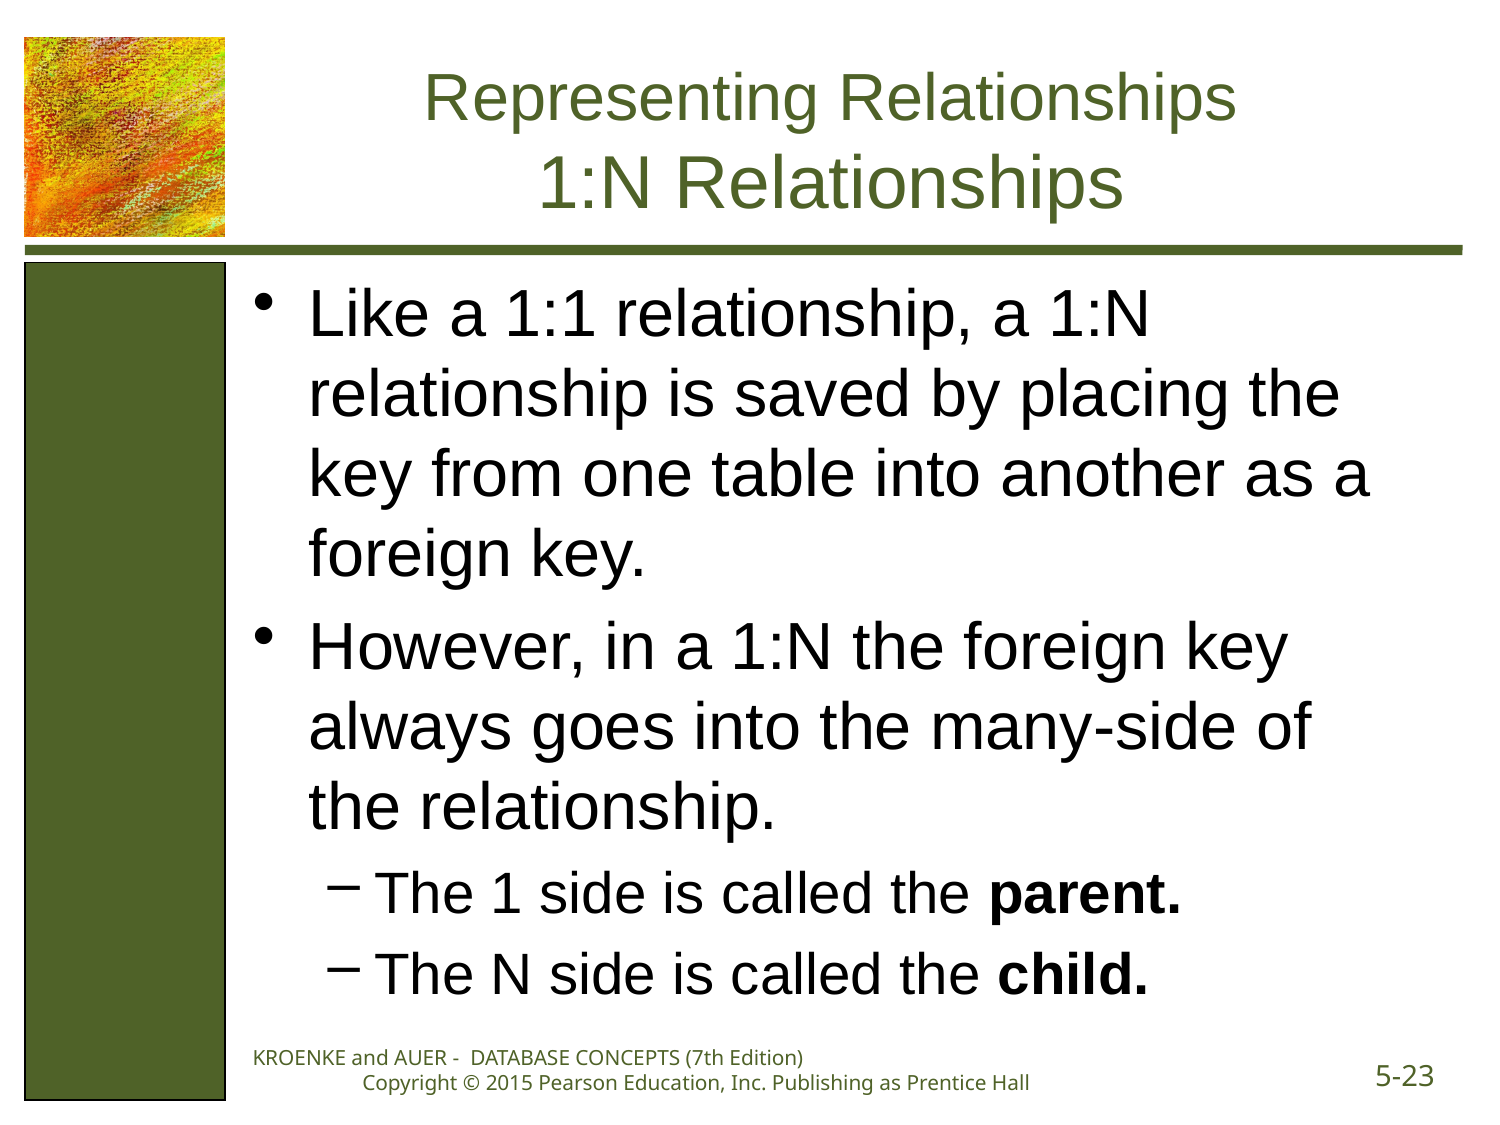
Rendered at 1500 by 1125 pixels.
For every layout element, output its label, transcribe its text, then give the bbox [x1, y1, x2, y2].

list Like a 1:1 relationship, a 1:N relationship is saved by placing the key from one table into another as a foreign key. However, in a 1:N the foreign key always goes into the many-side of the relationship. The 1 side is called the parent. The N side is called the child. [237, 262, 1426, 1026]
picture [24, 37, 225, 237]
footer KROENKE and AUER - DATABASE CONCEPTS (7th Edition) Copyright © 2015 Pearson Education, Inc. Publishing as Prentice Hall [237, 1037, 1088, 1104]
title Representing Relationships 1:N Relationships [237, 44, 1426, 233]
slide_number 5-23 [1287, 1049, 1451, 1103]
